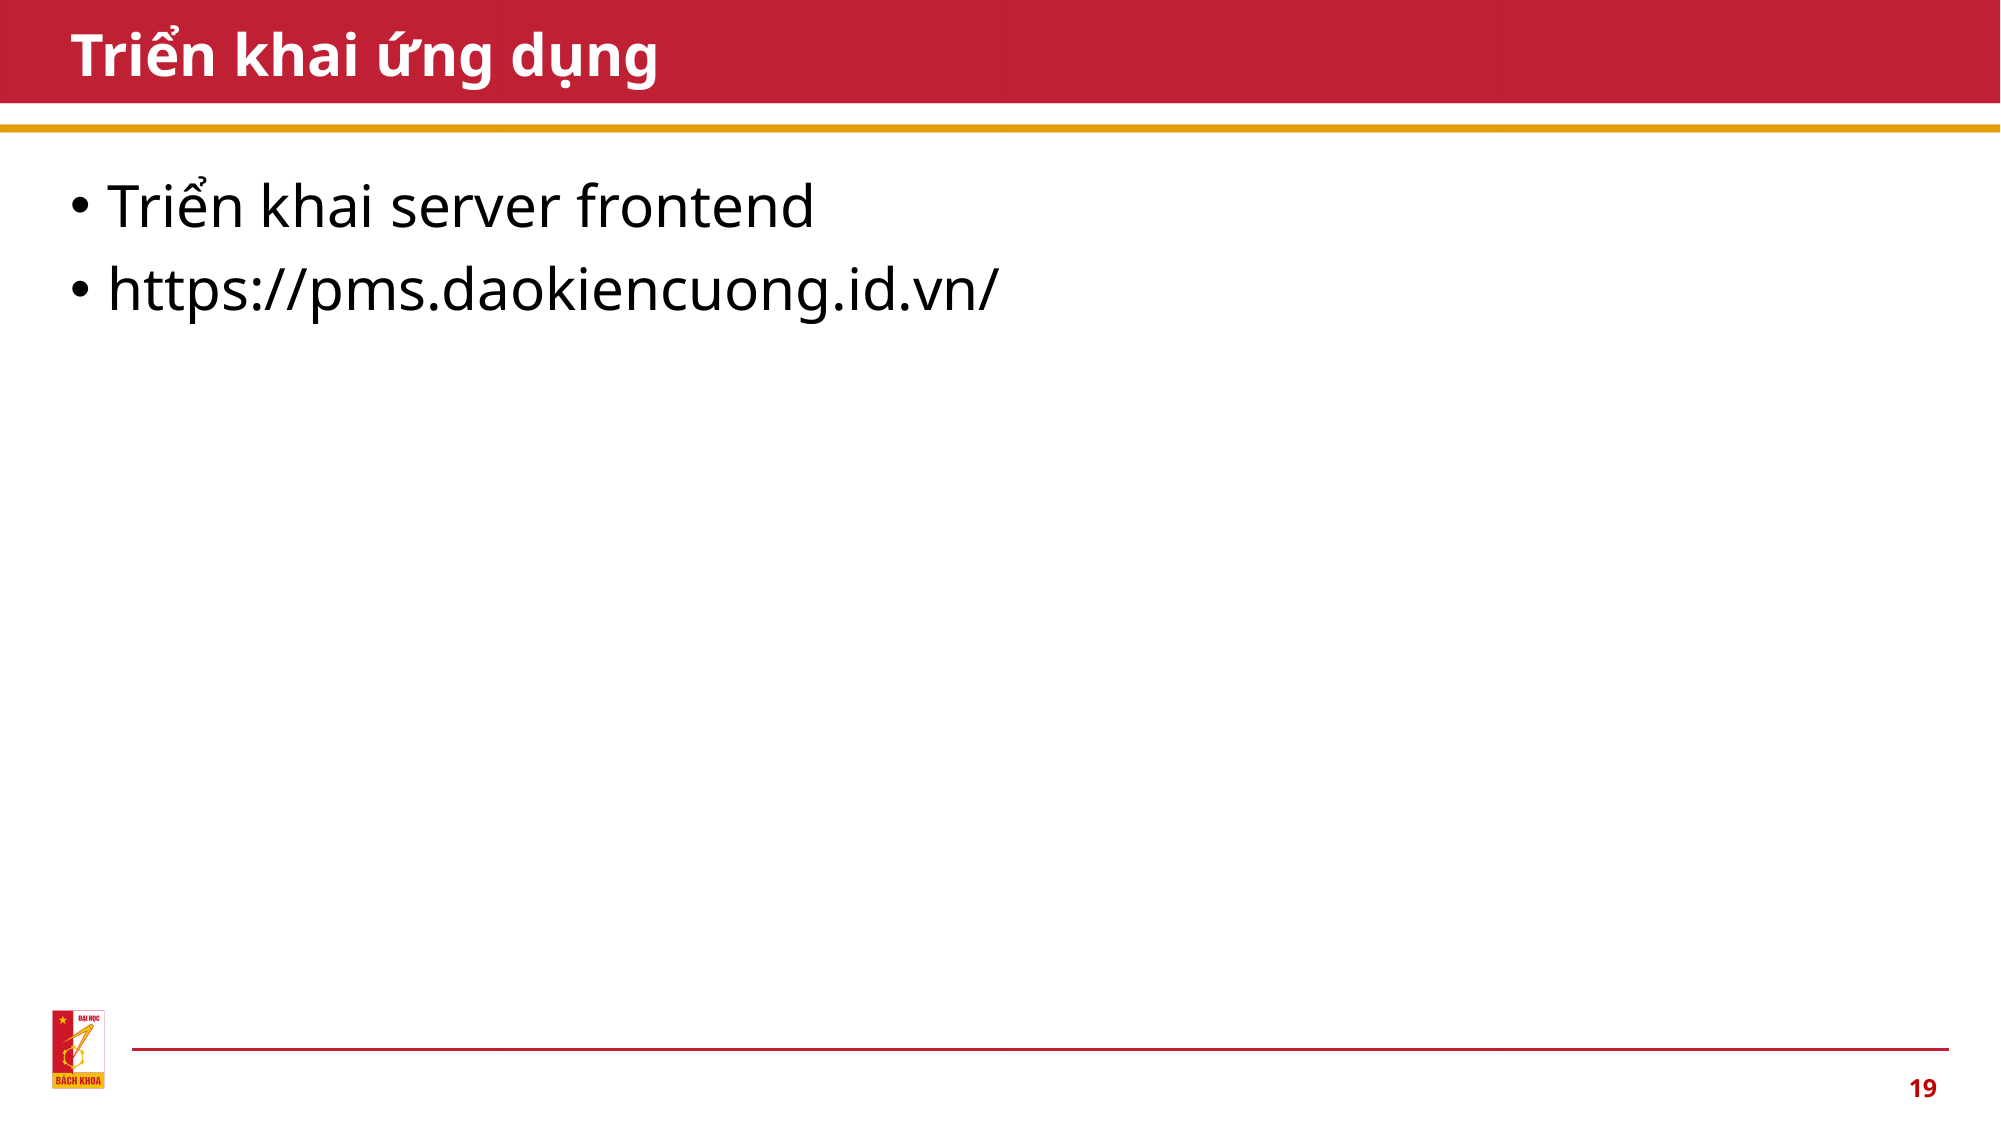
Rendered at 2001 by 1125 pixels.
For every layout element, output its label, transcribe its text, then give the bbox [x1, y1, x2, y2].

list Triển khai server frontend https://pms.daokiencuong.id.vn/ [55, 169, 1945, 980]
title Triển khai ứng dụng [55, 18, 1945, 90]
slide_number 19 [1502, 1065, 1953, 1125]
picture [0, 0, 2001, 1125]
